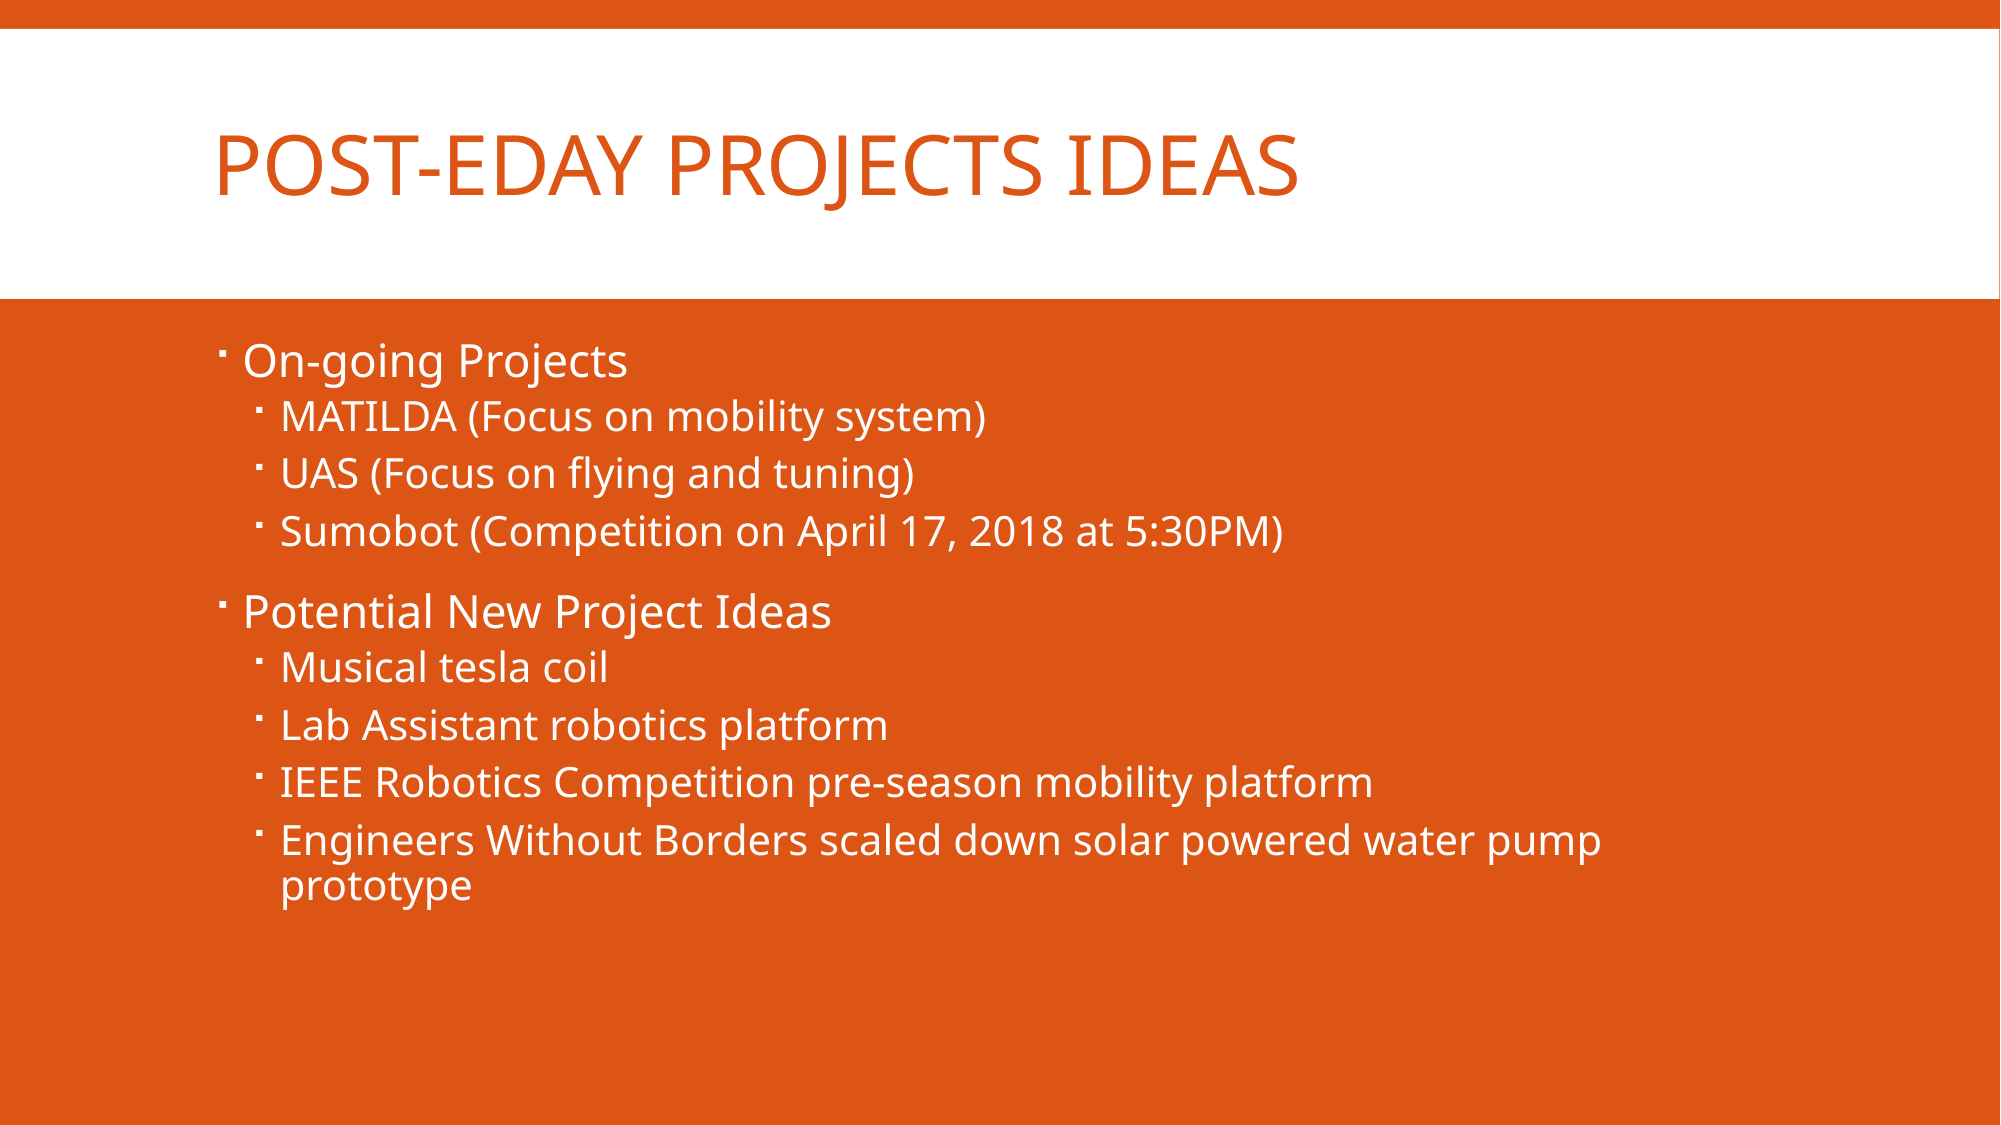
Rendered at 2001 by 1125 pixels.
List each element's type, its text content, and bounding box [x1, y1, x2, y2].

list On-going Projects MATILDA (Focus on mobility system) UAS (Focus on flying and tuning) Sumobot (Competition on April 17, 2018 at 5:30PM) Potential New Project Ideas Musical tesla coil Lab Assistant robotics platform IEEE Robotics Competition pre-season mobility platform Engineers Without Borders scaled down solar powered water pump prototype [197, 329, 1803, 1020]
title Post-Eday Projects Ideas [197, 46, 1803, 295]
